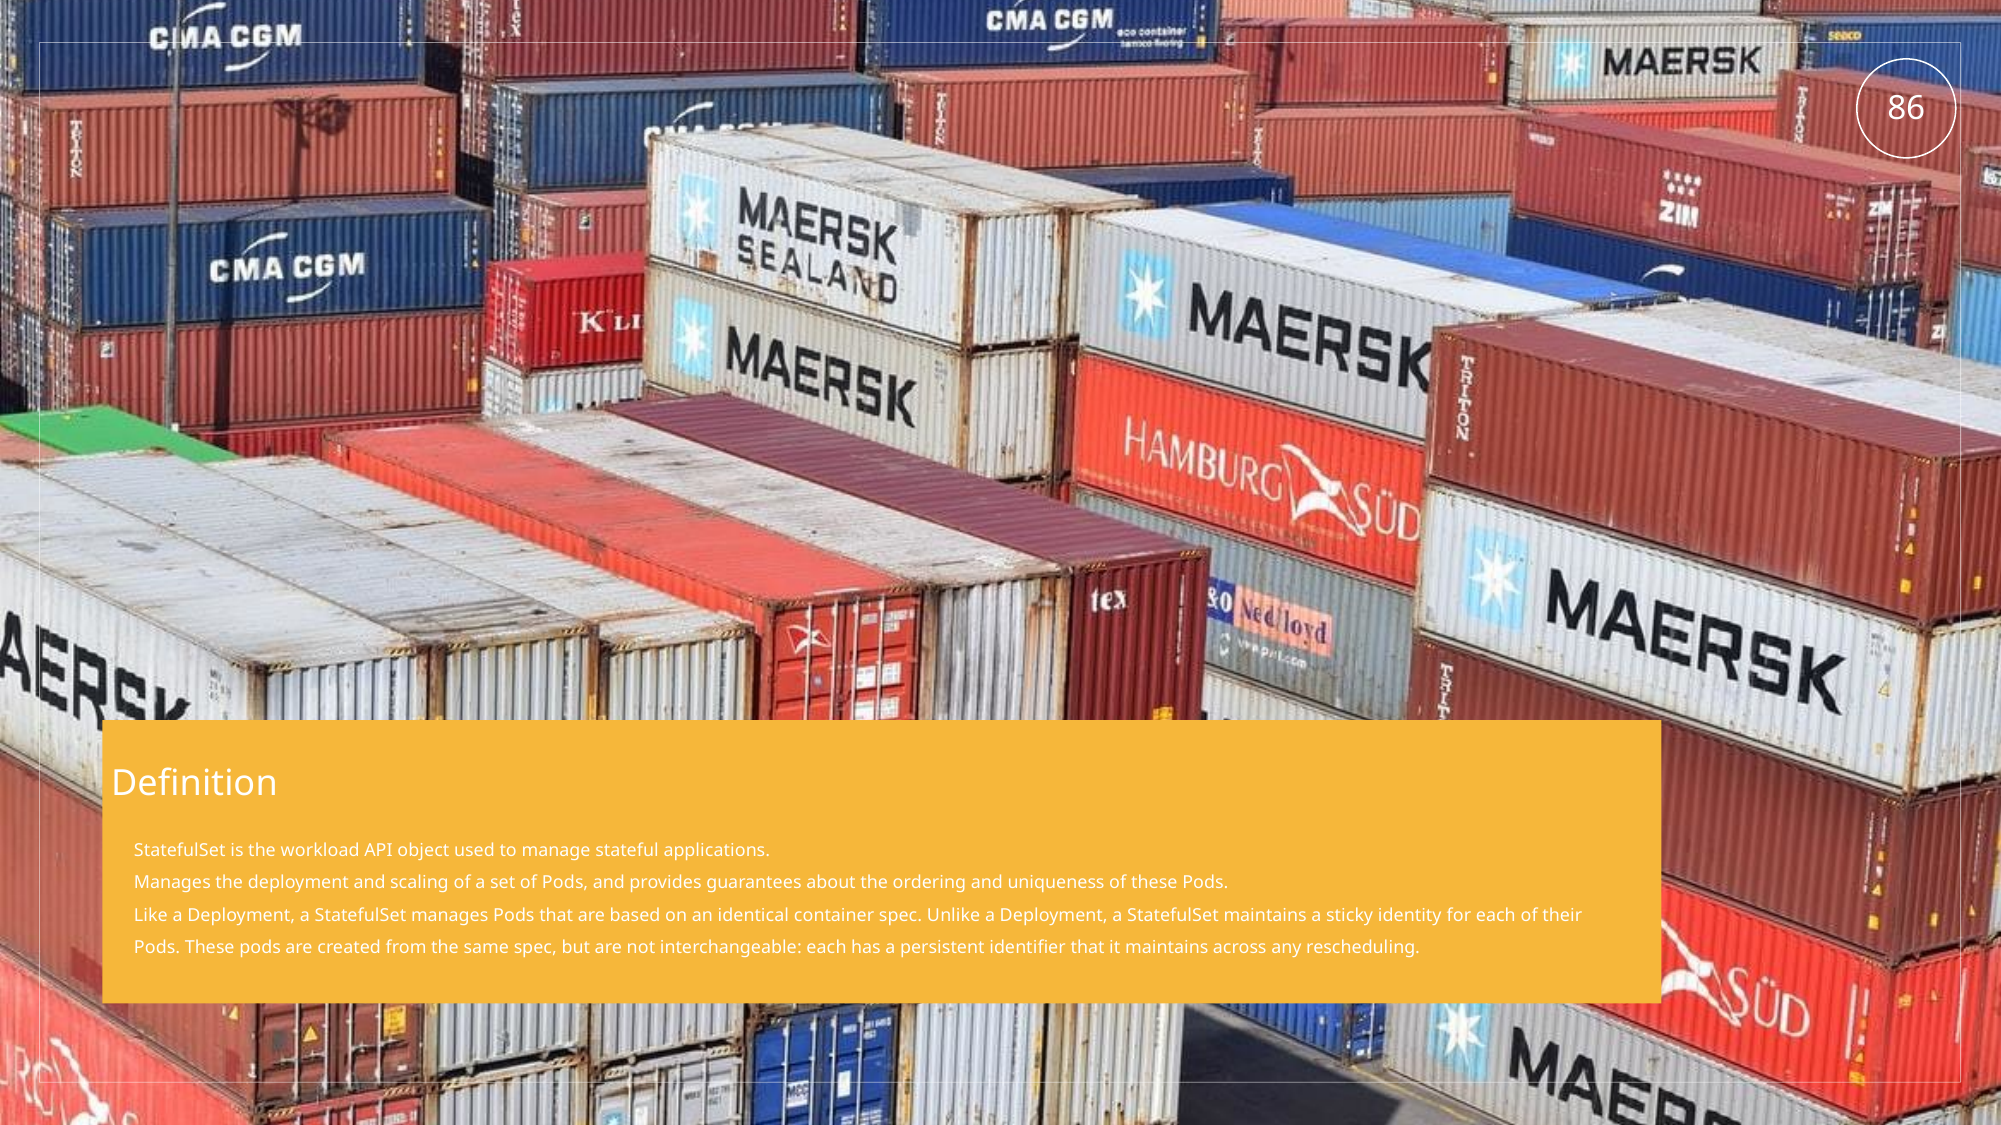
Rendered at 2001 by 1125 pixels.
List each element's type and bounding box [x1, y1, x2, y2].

text_box [1856, 58, 1956, 158]
text_box [102, 719, 1662, 1004]
picture [0, 0, 2001, 1125]
